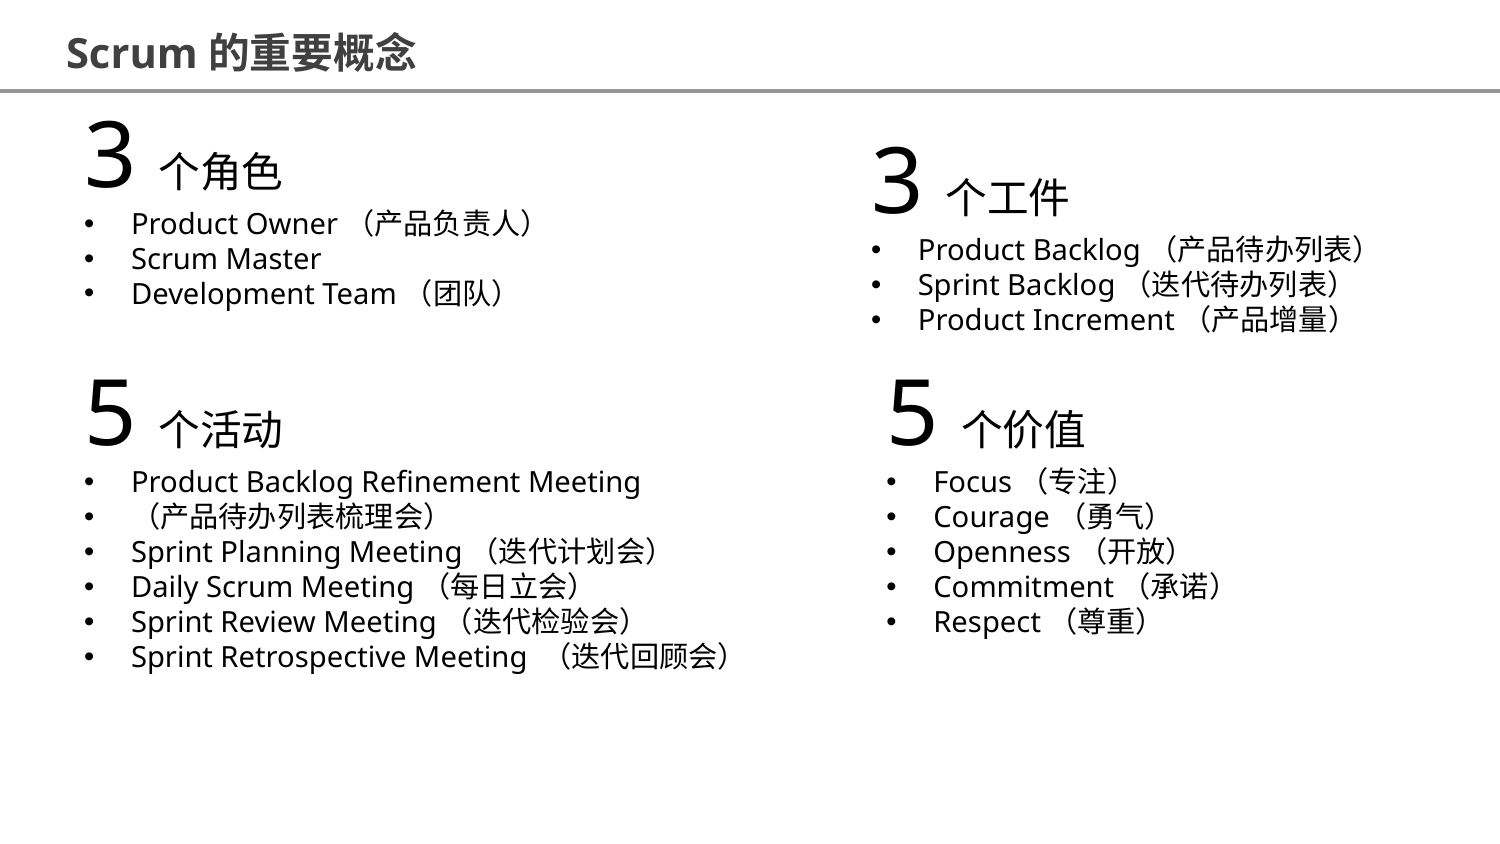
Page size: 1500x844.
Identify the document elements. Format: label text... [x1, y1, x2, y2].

text_box 3个工件 Product Backlog（产品待办列表） Sprint Backlog（迭代待办列表） Product Increment（产品增量） [856, 114, 1500, 344]
text_box 5个活动 Product Backlog Refinement Meeting （产品待办列表梳理会） Sprint Planning Meeting（迭代计划会） Daily Scrum Meeting（每日立会） Sprint Review Meeting（迭代检验会） Sprint Retrospective Meeting （迭代回顾会） [69, 346, 833, 681]
text_box Scrum的重要概念 [51, 9, 443, 85]
text_box 3个角色 Product Owner（产品负责人） Scrum Master Development Team（团队） [69, 88, 820, 318]
text_box 5个价值 Focus（专注） Courage（勇气） Openness（开放） Commitment（承诺） Respect（尊重） [871, 346, 1500, 736]
